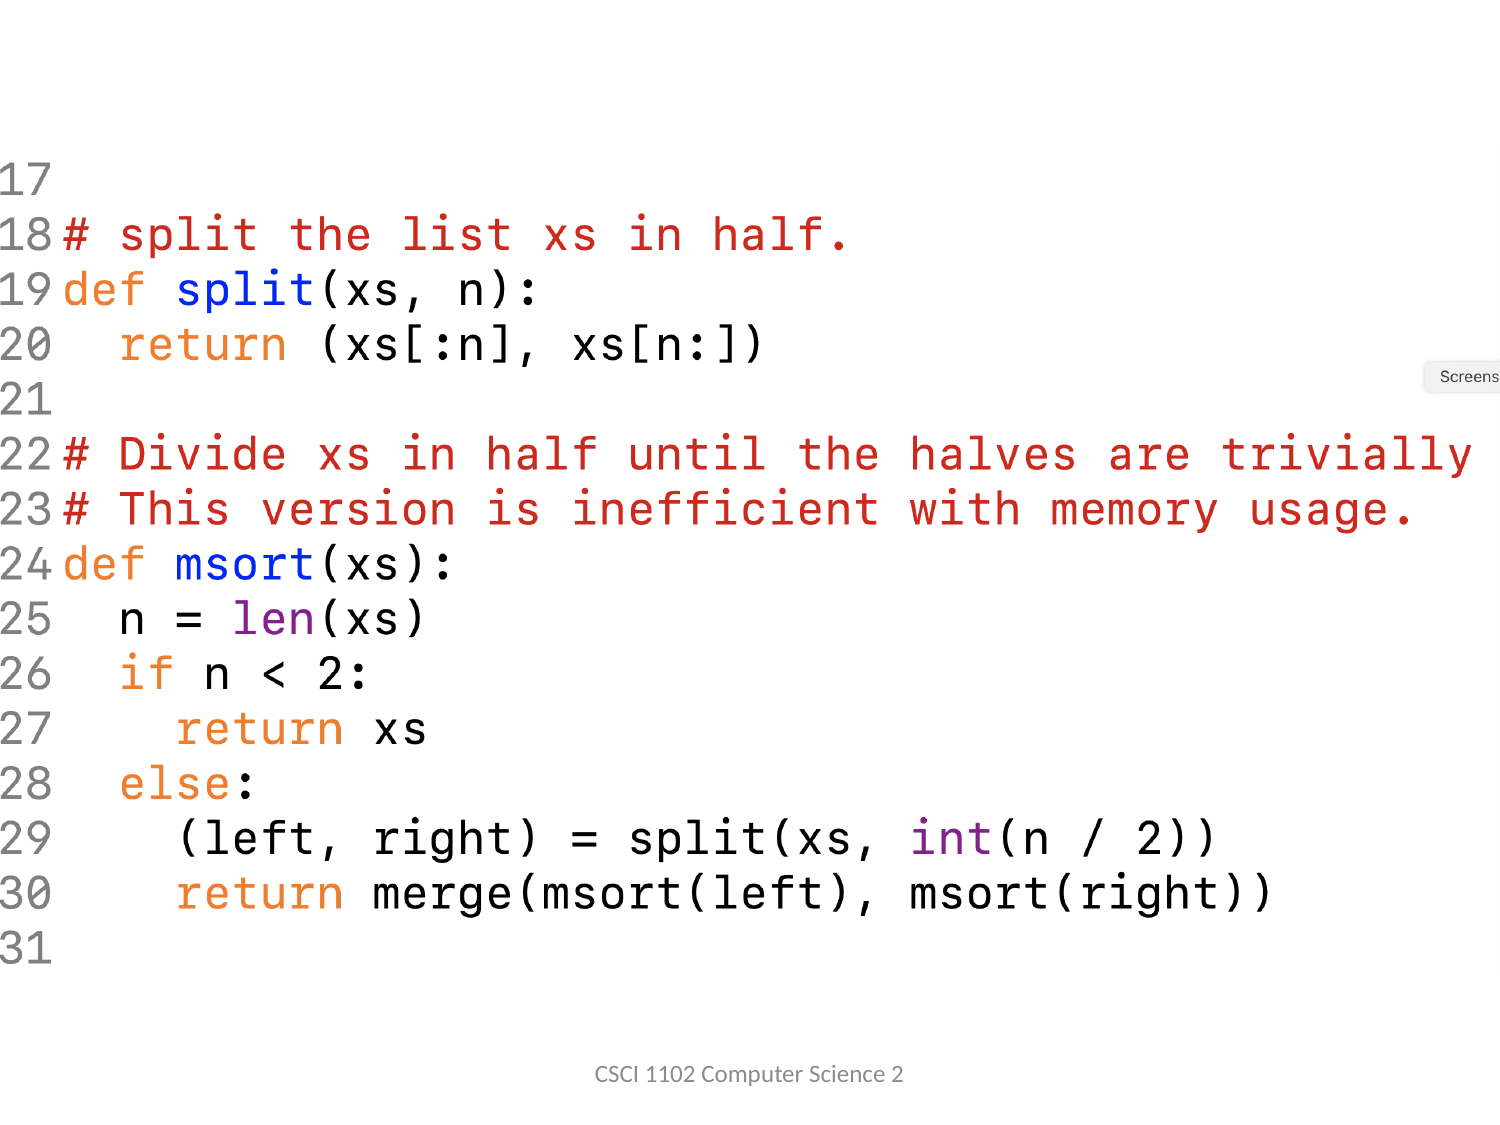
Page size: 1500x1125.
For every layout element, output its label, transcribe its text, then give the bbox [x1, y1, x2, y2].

footer CSCI 1102 Computer Science 2 [512, 1042, 988, 1103]
picture [0, 148, 1500, 977]
